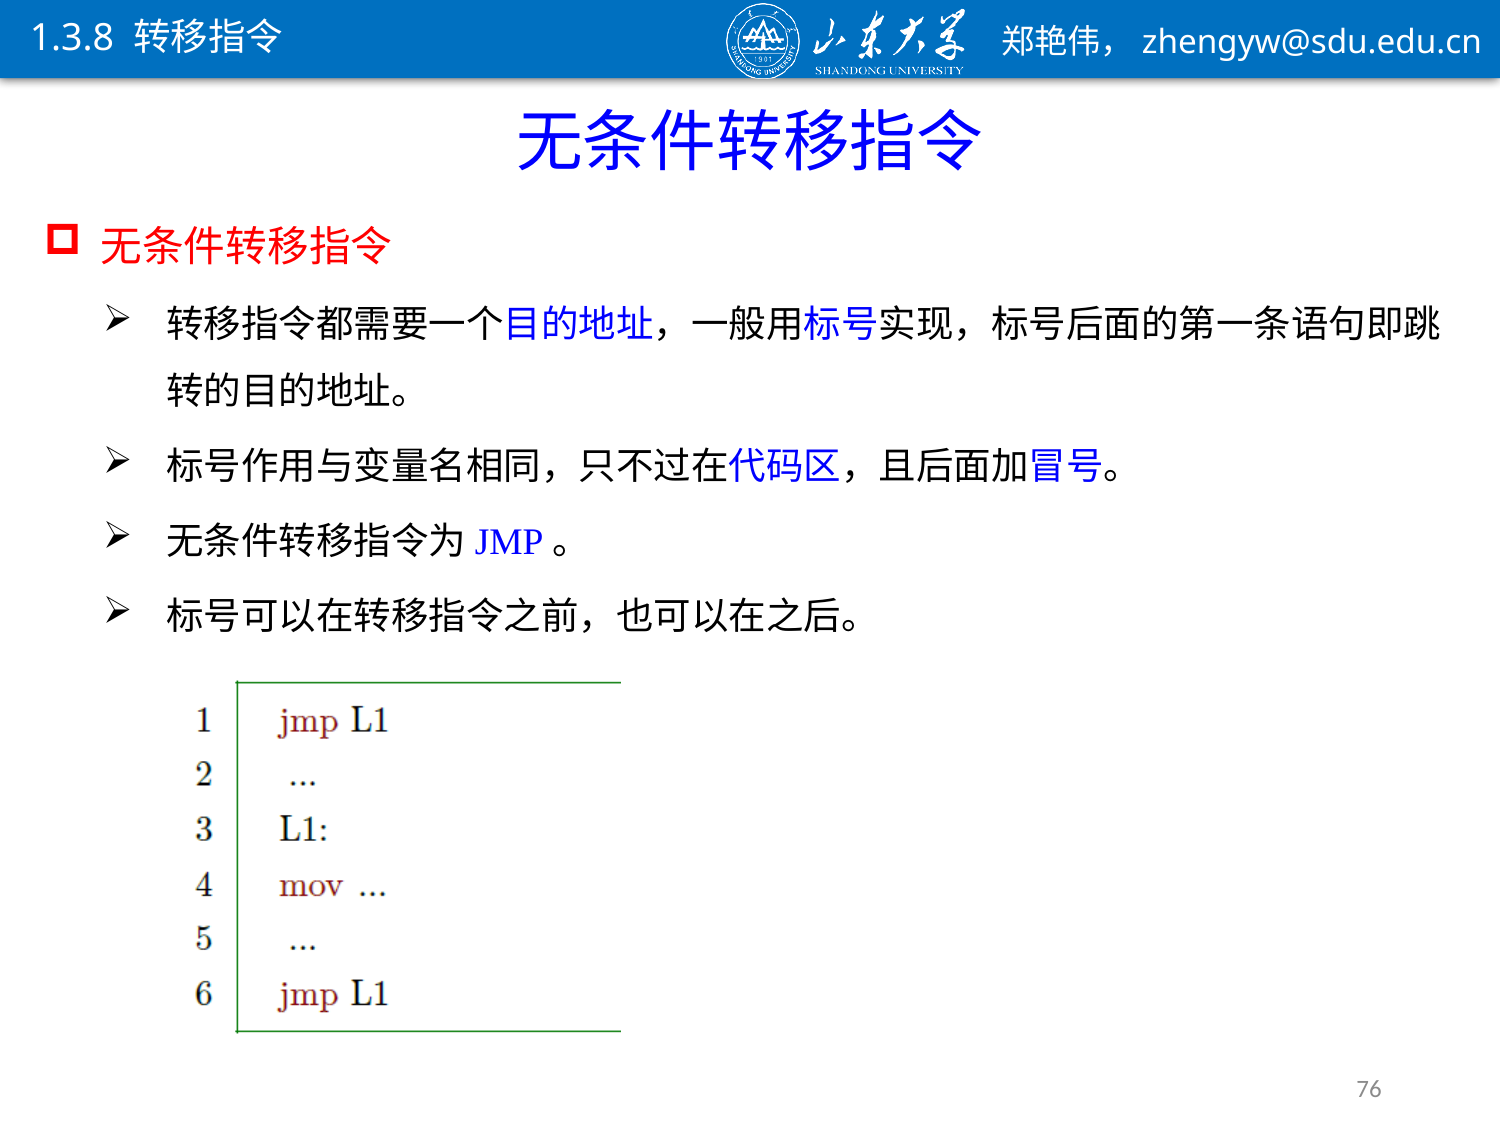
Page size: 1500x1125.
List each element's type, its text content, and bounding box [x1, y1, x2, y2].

slide_number 76 [1059, 1057, 1397, 1118]
picture [182, 668, 621, 1046]
text_box 1.3.8 转移指令 [15, 5, 298, 66]
picture [726, 3, 965, 79]
text_box 无条件转移指令 转移指令都需要一个目的地址，一般用标号实现，标号后面的第一条语句即跳转的目的地址。 标号作用与变量名相同，只不过在代码区，且后面加冒号。 无条件转移指令为JMP。 标号可以在转移指令之前，也可以在之后。 [29, 187, 1483, 645]
text_box 无条件转移指令 [0, 91, 1500, 187]
